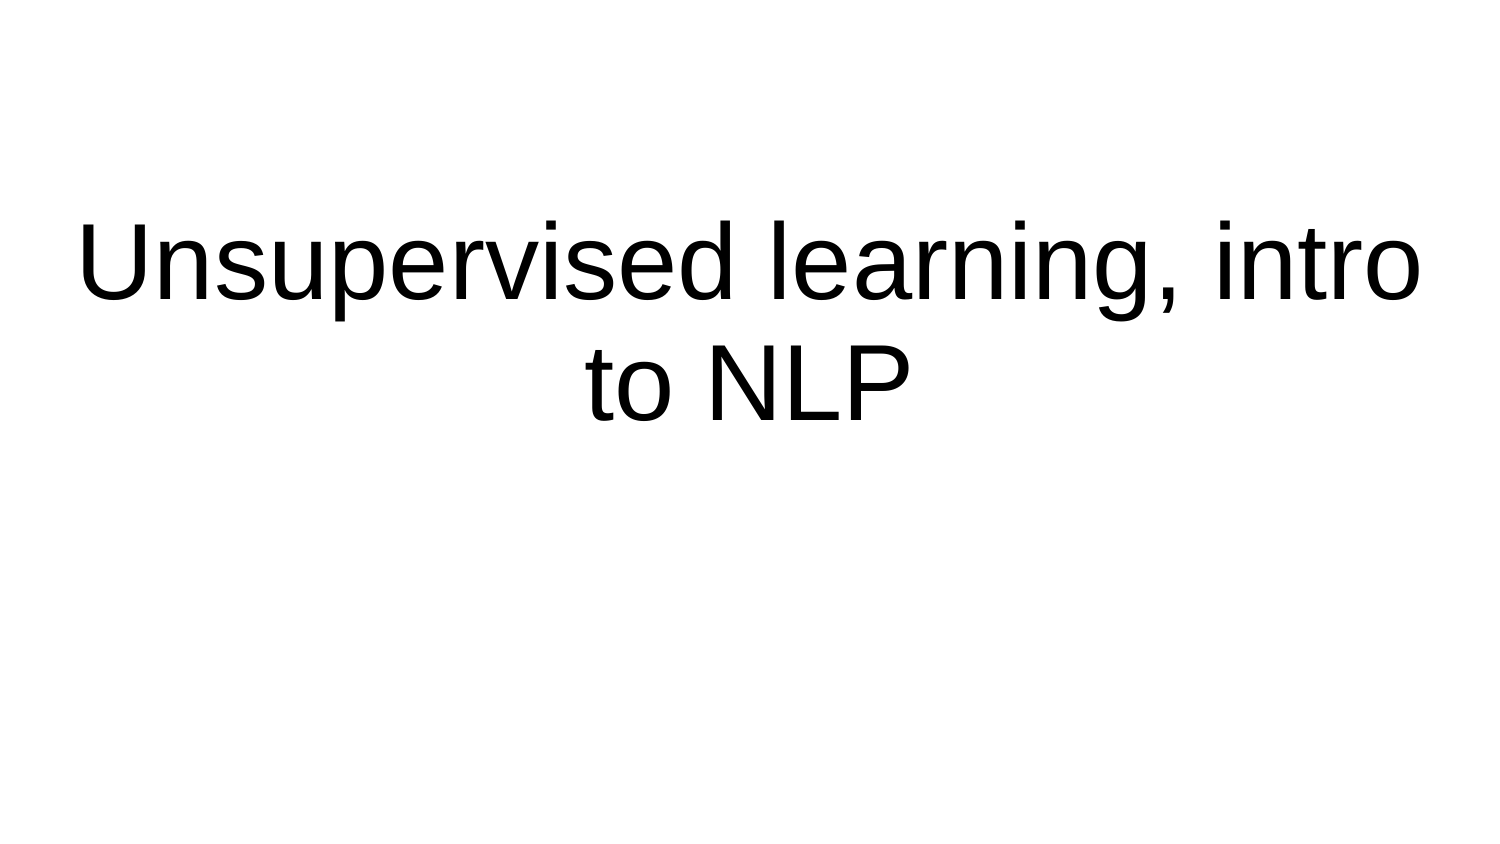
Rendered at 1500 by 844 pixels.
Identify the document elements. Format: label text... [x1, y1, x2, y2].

title Unsupervised learning, intro to NLP [51, 122, 1449, 459]
